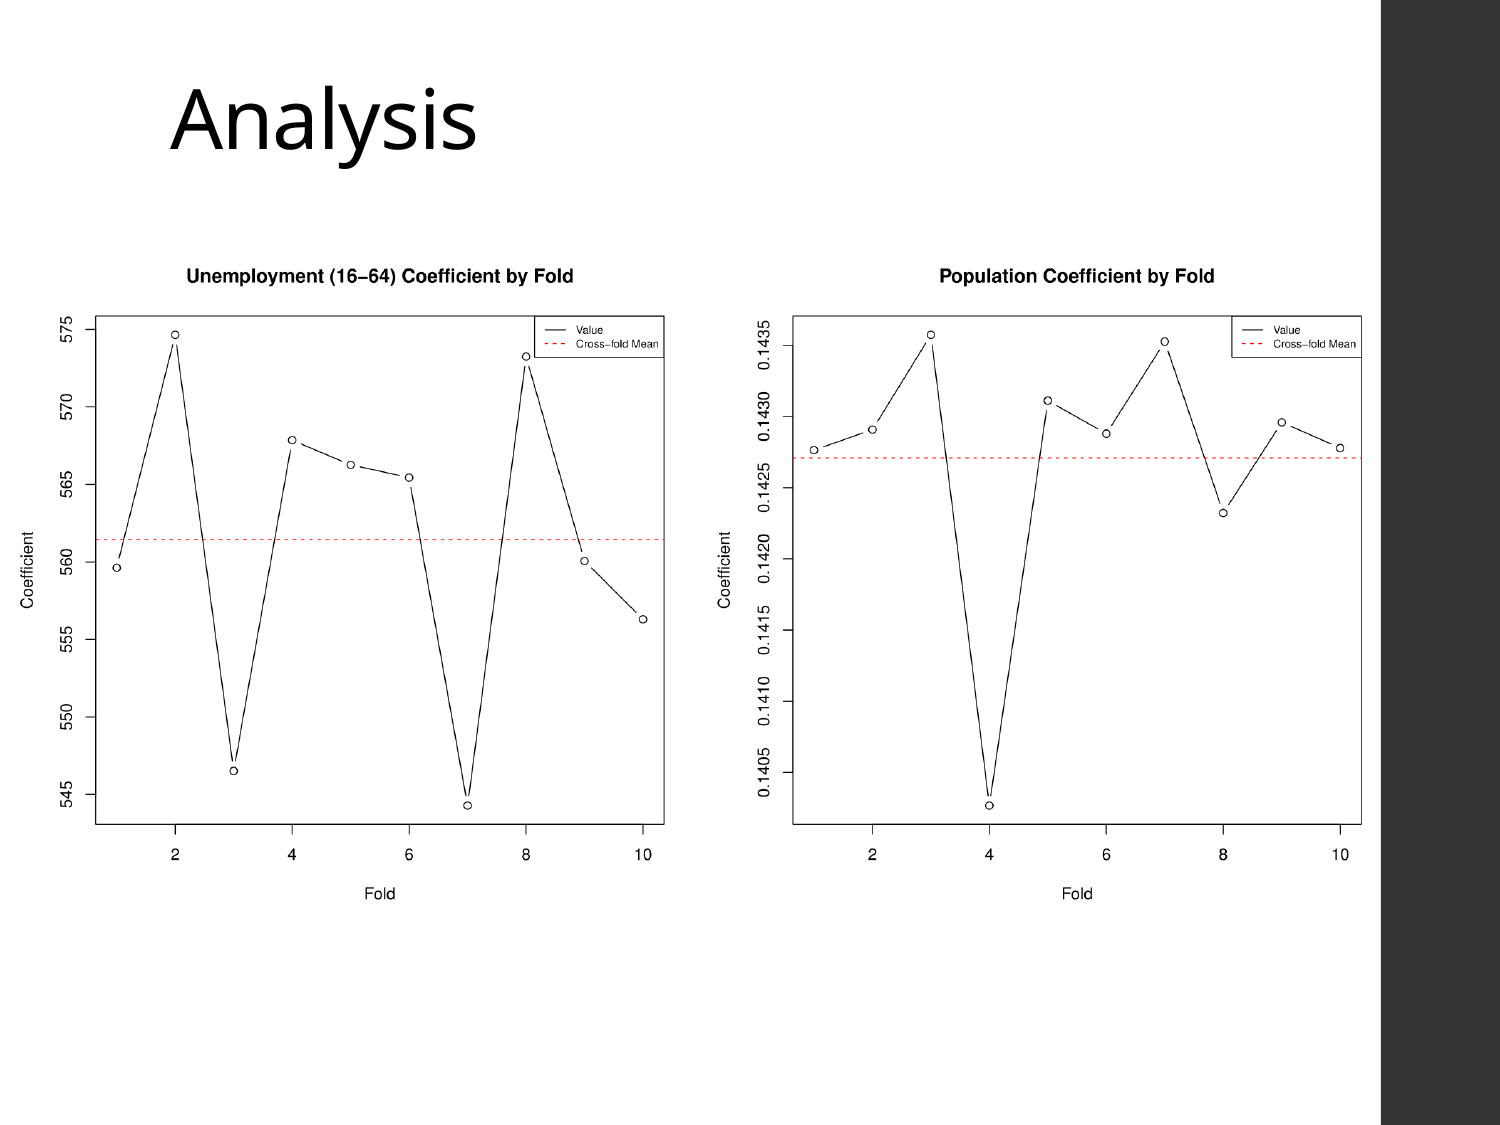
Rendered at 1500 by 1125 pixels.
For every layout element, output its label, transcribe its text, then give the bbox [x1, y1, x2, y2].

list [12, 249, 1363, 928]
text_box Analysis [155, 60, 1348, 175]
